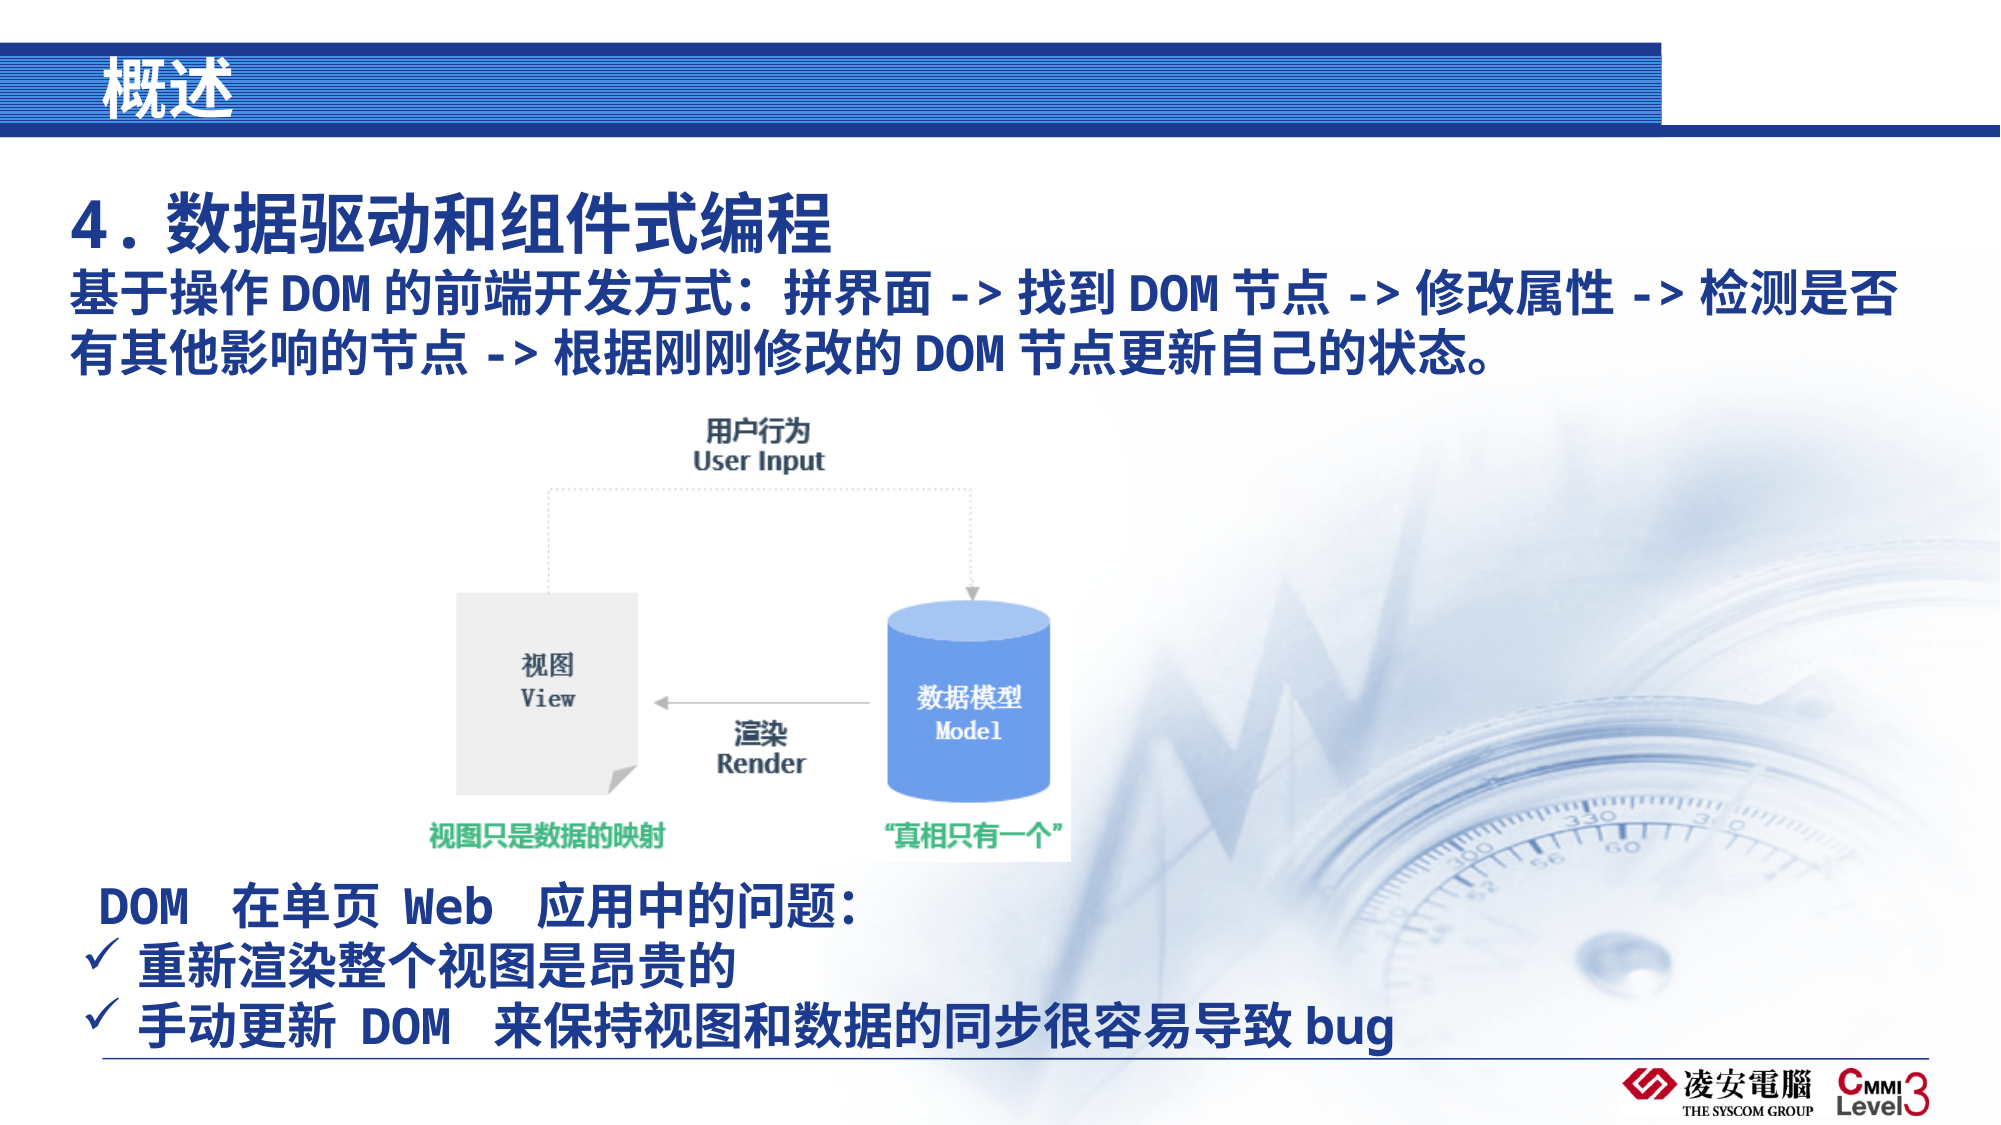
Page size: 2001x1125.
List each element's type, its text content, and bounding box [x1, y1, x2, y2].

text_box DOM 在单页 Web 应用中的问题： 重新渲染整个视图是昂贵的 手动更新 DOM 来保持视图和数据的同步很容易导致bug [66, 867, 1934, 1062]
title 概述 [86, 37, 1505, 134]
text_box 4.数据驱动和组件式编程 基于操作DOM的前端开发方式：拼界面->找到DOM节点->修改属性->检测是否有其他影响的节点->根据刚刚修改的DOM节点更新自己的状态。 [54, 134, 1922, 390]
picture [420, 236, 2000, 1125]
